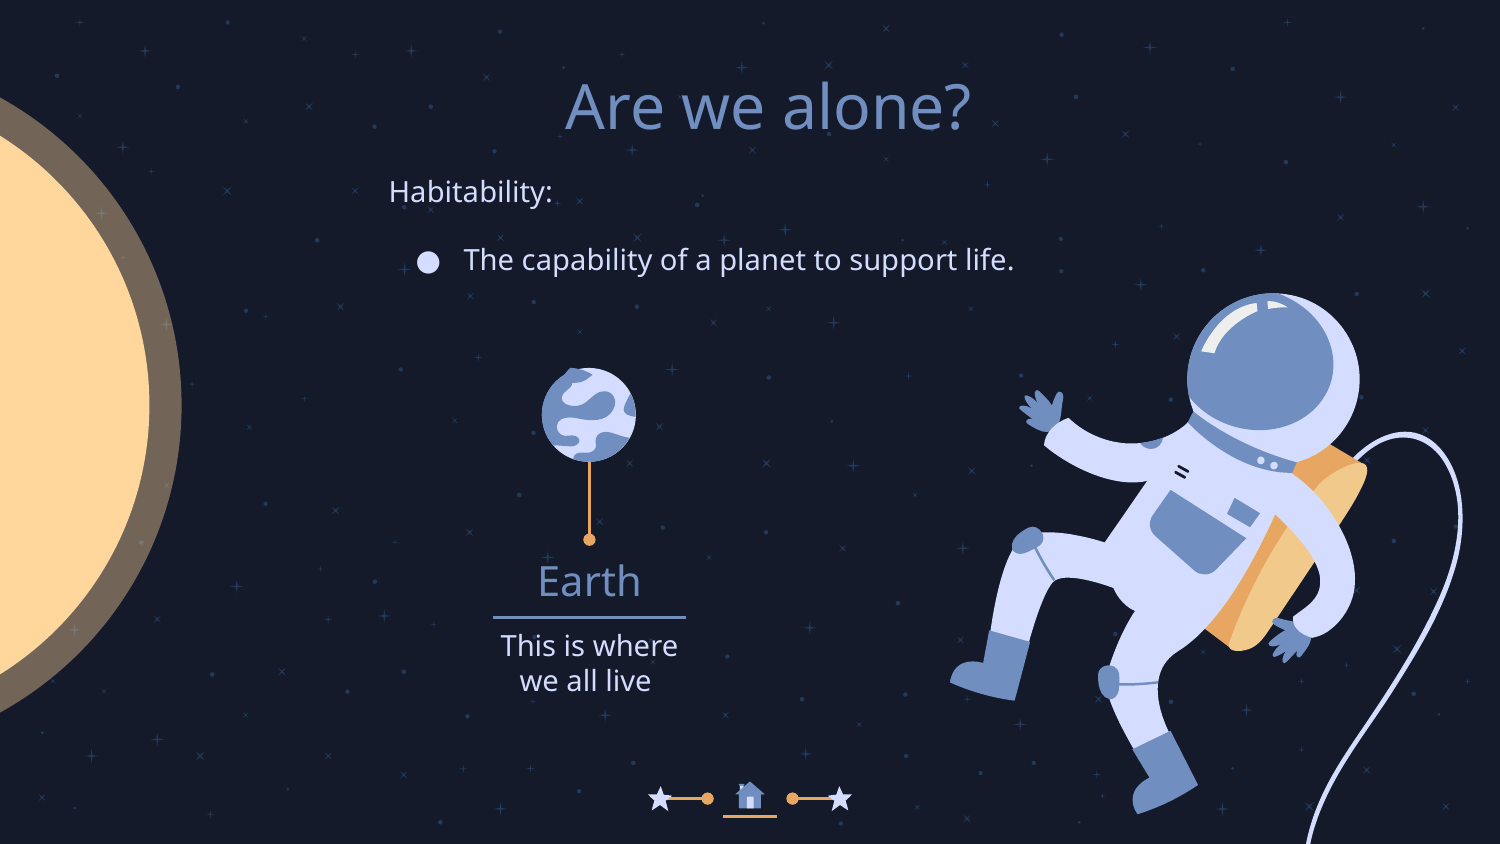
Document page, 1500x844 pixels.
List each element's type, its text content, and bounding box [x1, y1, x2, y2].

text_box Are we alone? [136, 57, 1403, 152]
subtitle This is where we all live [468, 611, 711, 707]
text_box [0, 135, 150, 675]
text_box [647, 785, 708, 812]
text_box [639, 780, 708, 817]
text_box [722, 781, 778, 817]
subtitle Earth [508, 539, 671, 611]
text_box [0, 97, 182, 713]
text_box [949, 292, 1469, 844]
text_box [792, 780, 861, 817]
text_box Habitability: The capability of a planet to support life. [373, 165, 1384, 284]
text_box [792, 785, 853, 812]
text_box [533, 367, 636, 463]
